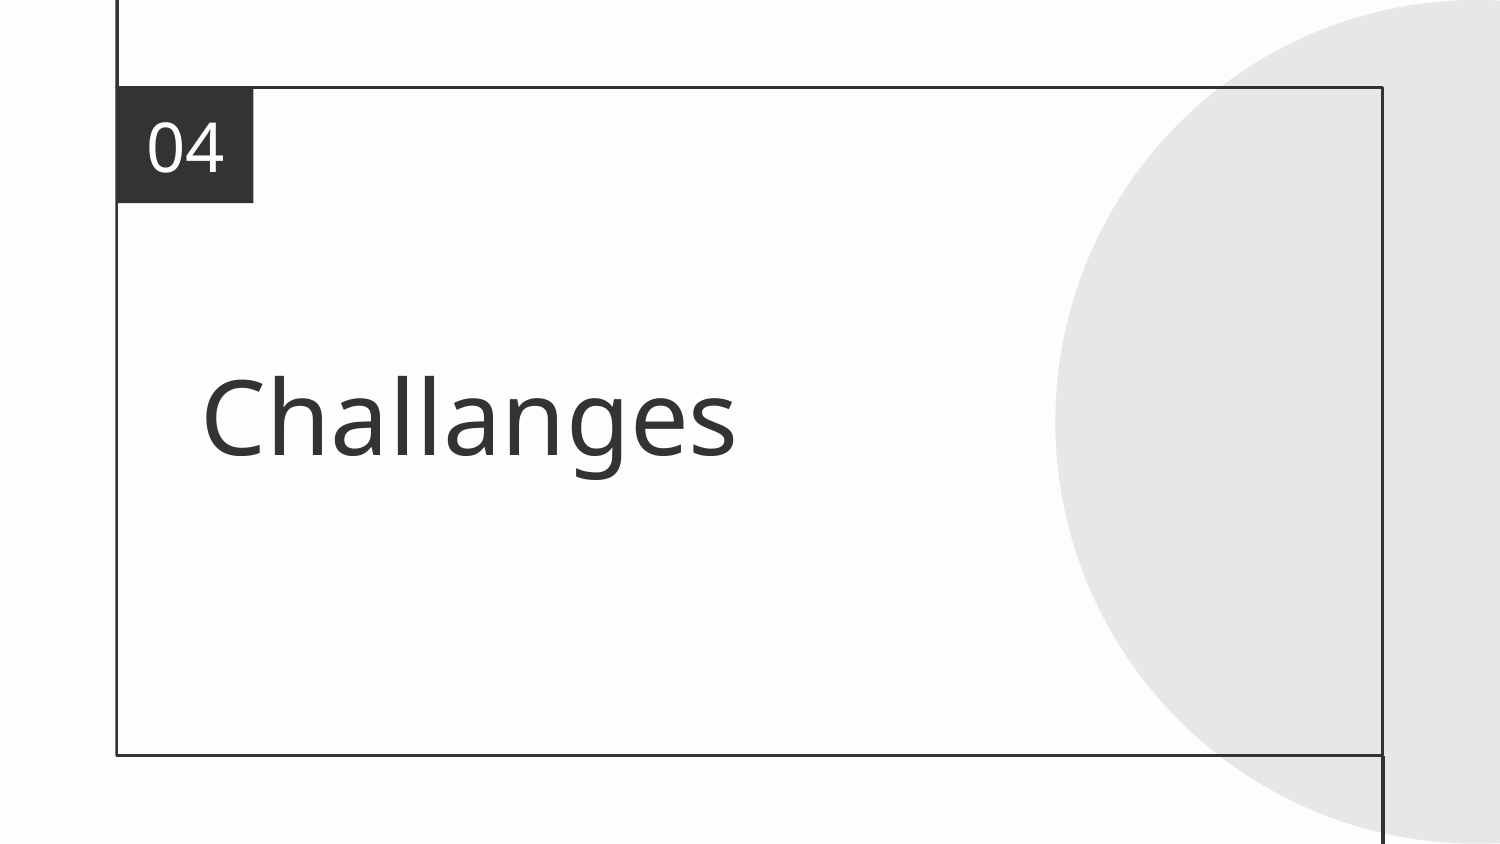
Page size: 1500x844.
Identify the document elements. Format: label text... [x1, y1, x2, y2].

title Challanges [185, 352, 1017, 491]
title 04 [118, 87, 254, 204]
